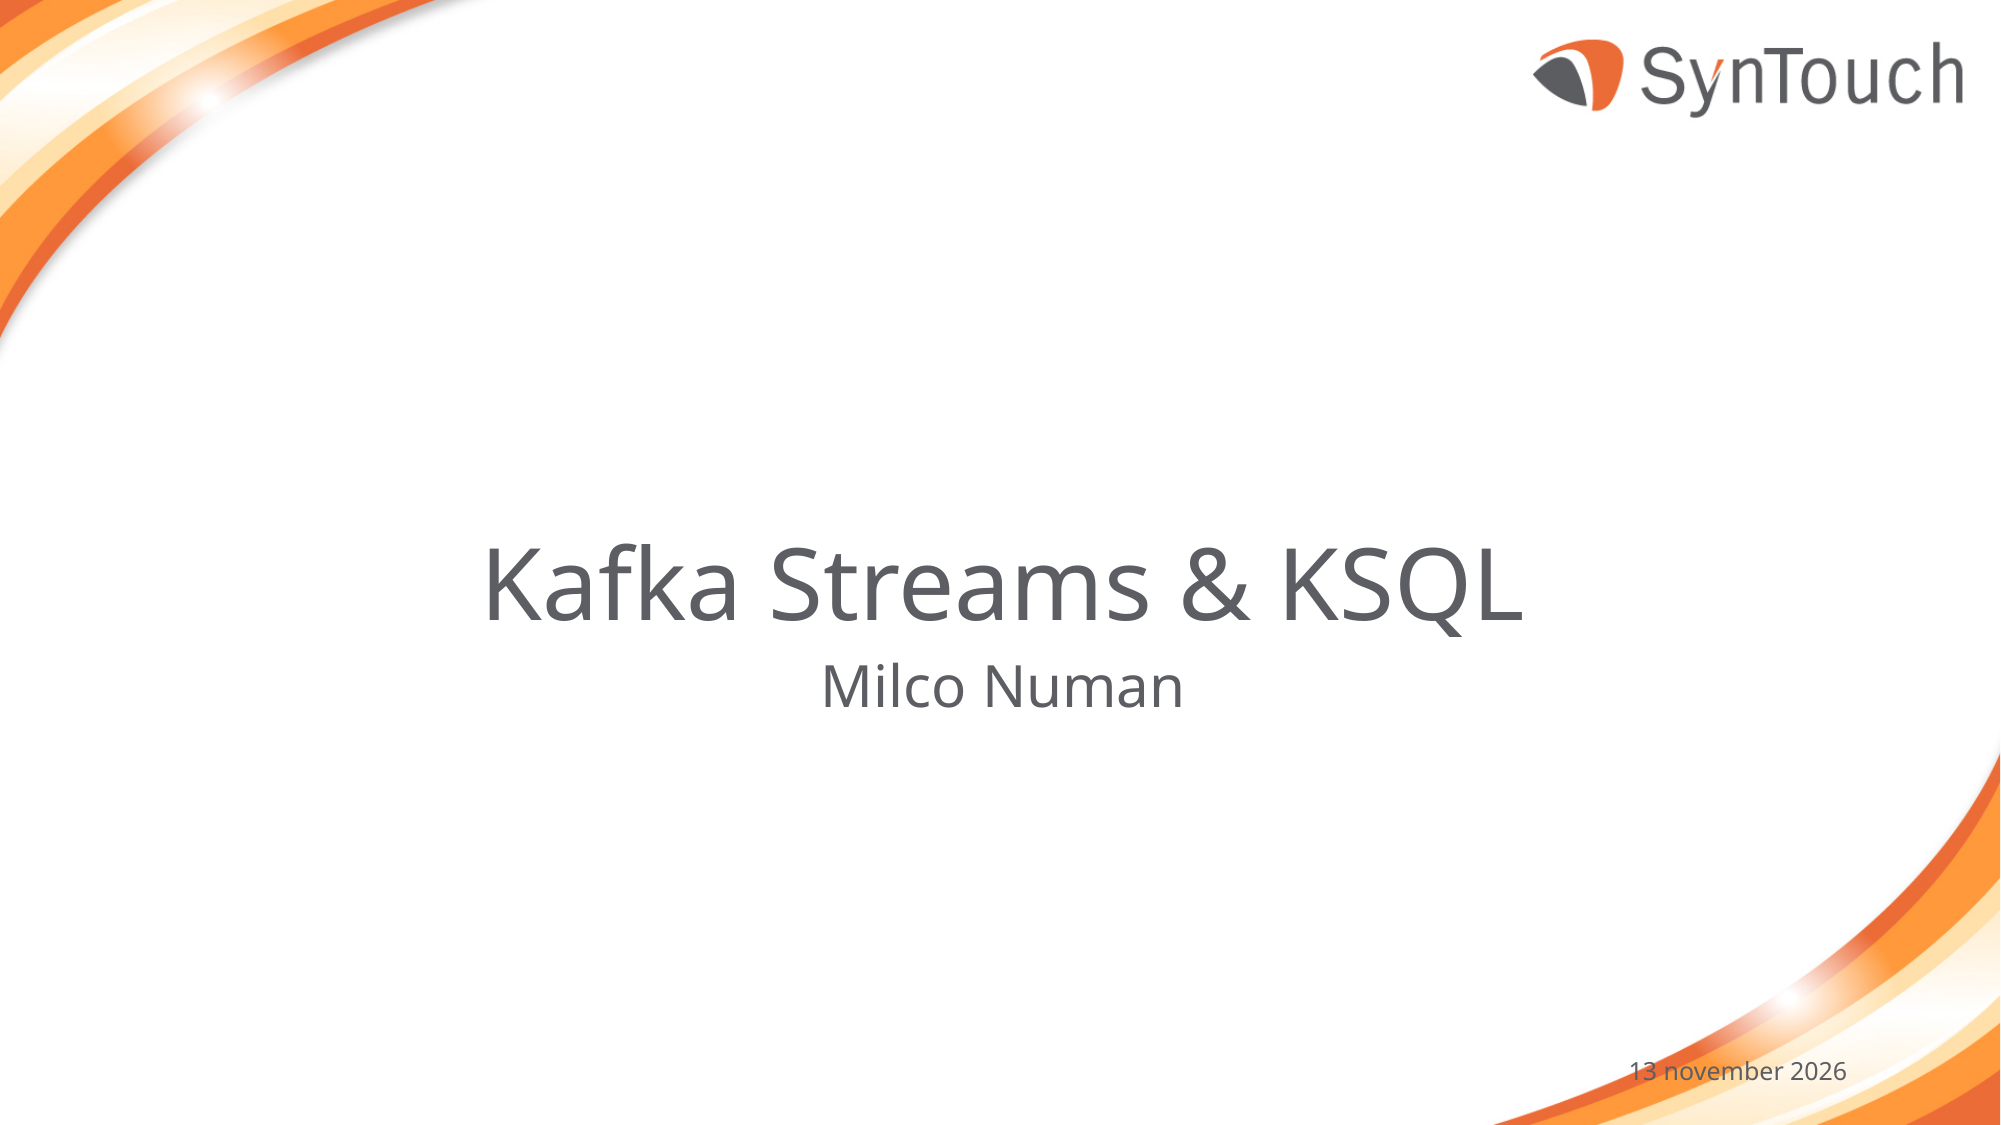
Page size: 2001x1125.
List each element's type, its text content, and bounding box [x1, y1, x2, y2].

slide_number september ’19 [1412, 1042, 1863, 1103]
picture [0, 0, 2001, 1125]
title Kafka Streams & KSQL [367, 399, 1640, 650]
subtitle Milco Numan [367, 650, 1640, 863]
